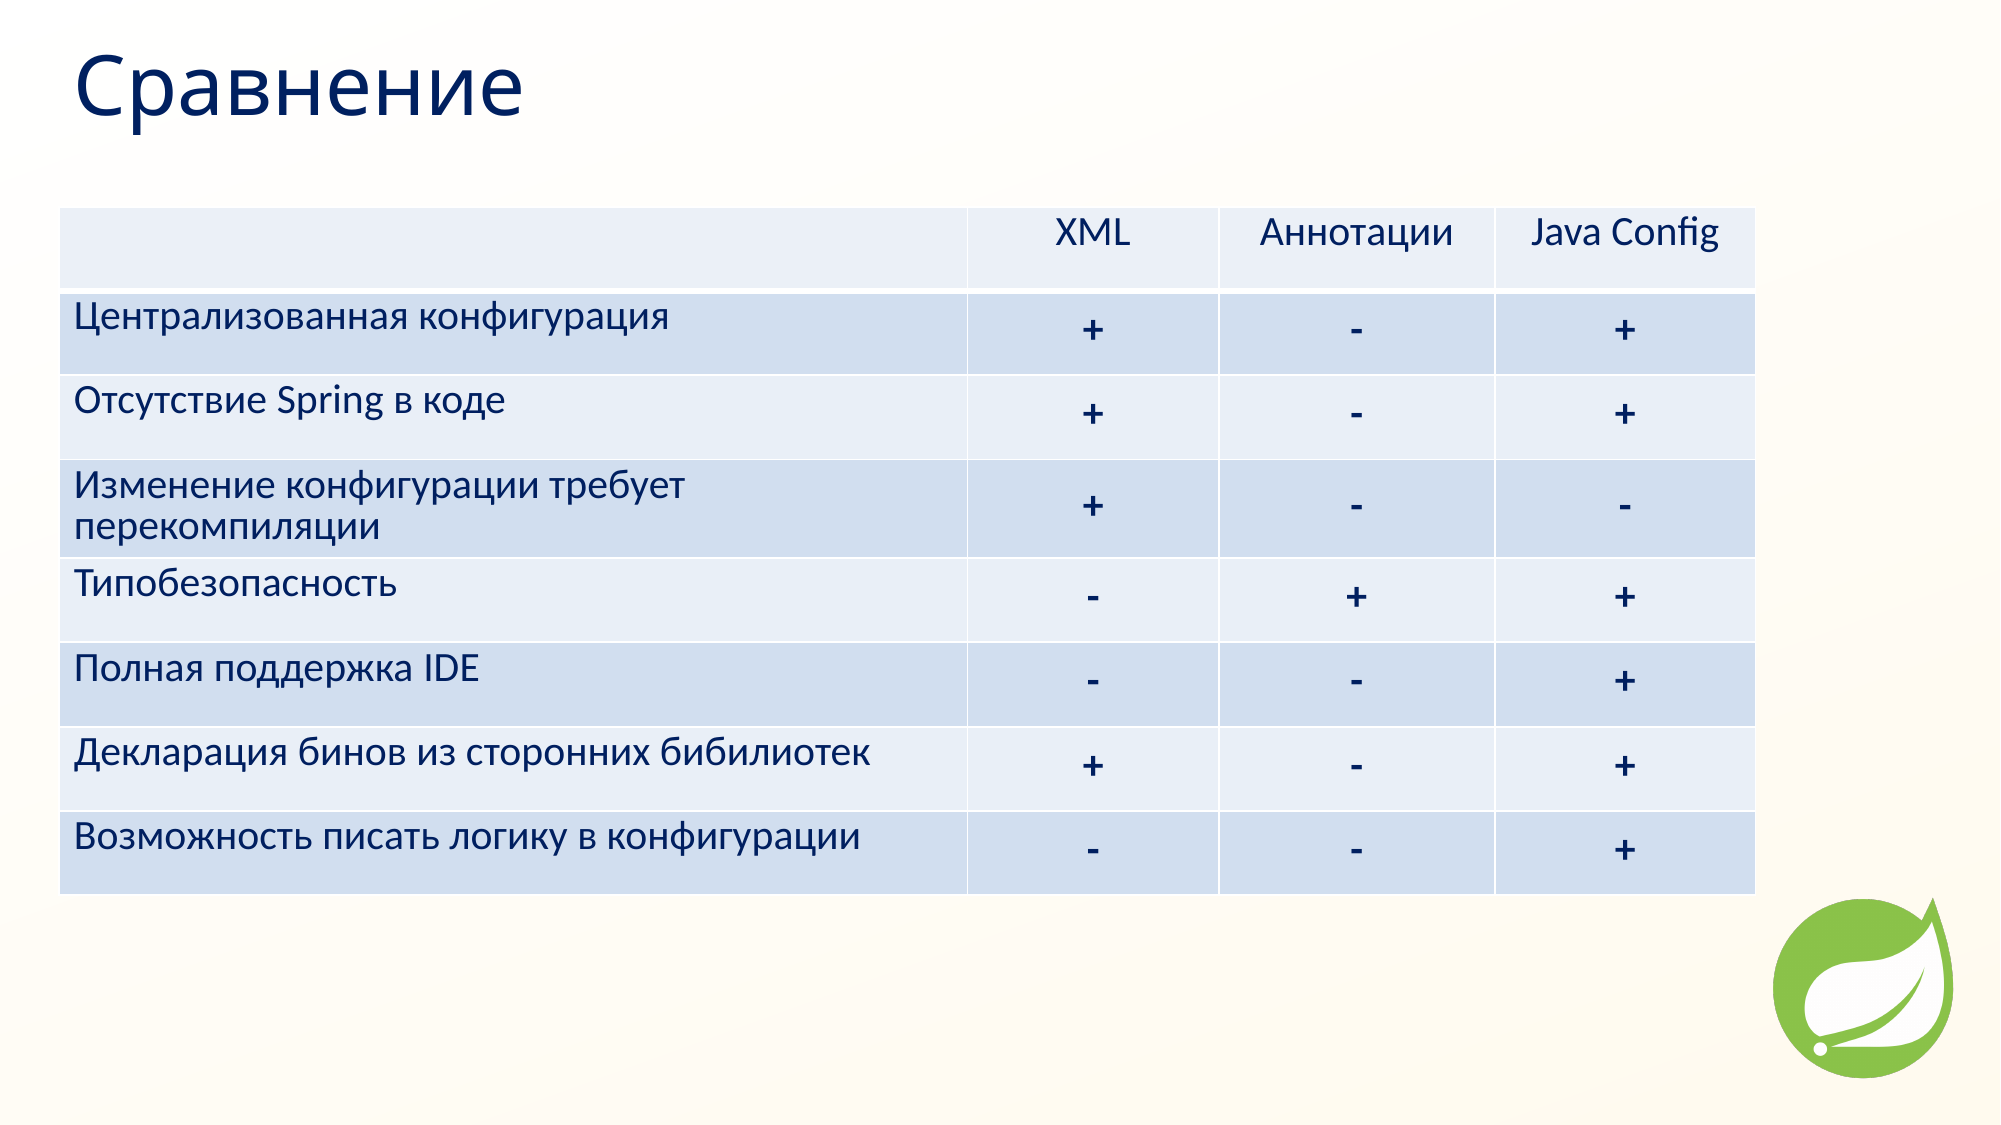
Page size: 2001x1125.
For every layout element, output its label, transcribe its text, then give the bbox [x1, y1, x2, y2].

table_cell - [968, 812, 1218, 894]
table_header Java Config [1496, 208, 1755, 288]
table_cell Возможность писать логику в конфигурации [60, 812, 967, 894]
picture [1755, 881, 1971, 1096]
table_cell Типобезопасность [60, 559, 967, 641]
table_cell Отсутствие Spring в коде [60, 376, 967, 459]
table_cell + [968, 728, 1218, 810]
table_cell Декларация бинов из сторонних бибилиотек [60, 728, 967, 810]
table_cell - [1220, 812, 1494, 894]
table_cell + [968, 460, 1218, 557]
table_cell + [1220, 559, 1494, 641]
table_cell + [1496, 812, 1755, 894]
table_cell + [1496, 294, 1755, 374]
table_header Аннотации [1220, 208, 1494, 288]
table_cell - [1220, 643, 1494, 726]
table_cell + [968, 294, 1218, 374]
table_cell + [1496, 728, 1755, 810]
table_cell + [1496, 559, 1755, 641]
table_cell Полная поддержка IDE [60, 643, 967, 726]
table_header XML [968, 208, 1218, 288]
table_cell - [1220, 294, 1494, 374]
table_cell + [968, 376, 1218, 459]
table_cell + [1496, 643, 1755, 726]
table_cell - [1220, 728, 1494, 810]
table_cell Централизованная конфигурация [60, 294, 967, 374]
table_cell - [1496, 460, 1755, 557]
table_cell - [1220, 460, 1494, 557]
table_cell - [968, 559, 1218, 641]
text_box Сравнение [58, 29, 1942, 148]
table_cell Изменение конфигурации требует перекомпиляции [60, 460, 967, 557]
table_cell + [1496, 376, 1755, 459]
table_cell - [1220, 376, 1494, 459]
table_header [60, 208, 967, 288]
table_cell - [968, 643, 1218, 726]
